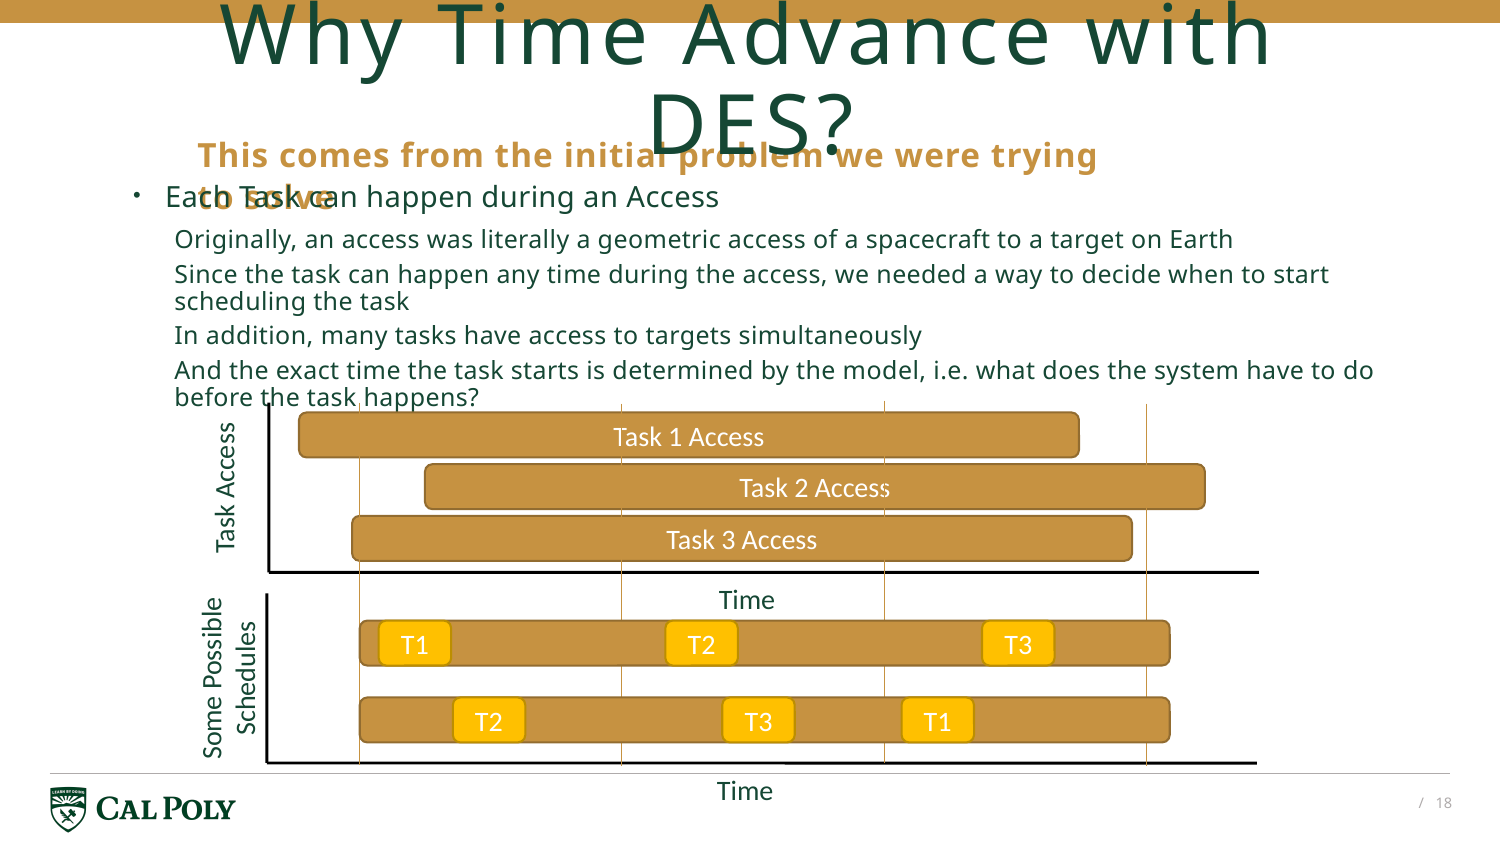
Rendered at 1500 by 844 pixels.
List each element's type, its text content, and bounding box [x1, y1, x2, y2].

text_box Task 1 Access [623, 411, 884, 459]
text_box T1 [900, 696, 976, 744]
text_box T3 [721, 696, 796, 744]
text_box Some Possible Schedules [186, 580, 269, 776]
slide_number / 18 [1400, 781, 1467, 827]
text_box [789, 696, 884, 744]
list Each Task can happen during an Access Originally, an access was literally a geometric access of a spacecraft to a target on Earth Since the task can happen any time during the access, we needed a way to decide when to start scheduling the task In addition, many tasks have access to targets simultaneously And the exact time the task starts is determined by the model, i.e. what does the system have to do before the task happens? [103, 167, 1442, 410]
text_box [1049, 619, 1146, 667]
text_box [969, 696, 1146, 744]
text_box Task 3 Access [351, 514, 359, 562]
text_box [1147, 619, 1171, 667]
text_box T2 [664, 619, 739, 667]
text_box Task 1 Access [297, 411, 359, 459]
text_box Task 3 Access [885, 514, 1134, 562]
text_box Task 1 Access [885, 411, 1081, 459]
text_box Time [704, 574, 791, 619]
text_box [360, 696, 458, 744]
text_box [446, 619, 621, 667]
text_box T2 [451, 696, 527, 744]
text_box [623, 619, 670, 667]
text_box T3 [980, 619, 1056, 667]
text_box [733, 619, 884, 667]
text_box [1147, 696, 1171, 744]
text_box [360, 619, 384, 667]
text_box [623, 696, 727, 744]
text_box Task 2 Access [623, 463, 884, 511]
text_box T1 [377, 619, 453, 667]
text_box Task 2 Access [1147, 463, 1206, 511]
text_box [520, 696, 621, 744]
text_box [885, 696, 907, 744]
text_box Task Access [198, 408, 248, 569]
text_box Task 1 Access [360, 411, 621, 459]
text_box [885, 619, 987, 667]
text_box Task 3 Access [623, 514, 884, 562]
title Why Time Advance with DES? [103, 44, 1397, 122]
list This comes from the initial problem we were trying to solve [182, 124, 1144, 167]
text_box Task 2 Access [885, 463, 1146, 511]
text_box Time [702, 764, 789, 814]
text_box Task 3 Access [360, 514, 621, 562]
text_box Task 2 Access [423, 463, 621, 511]
